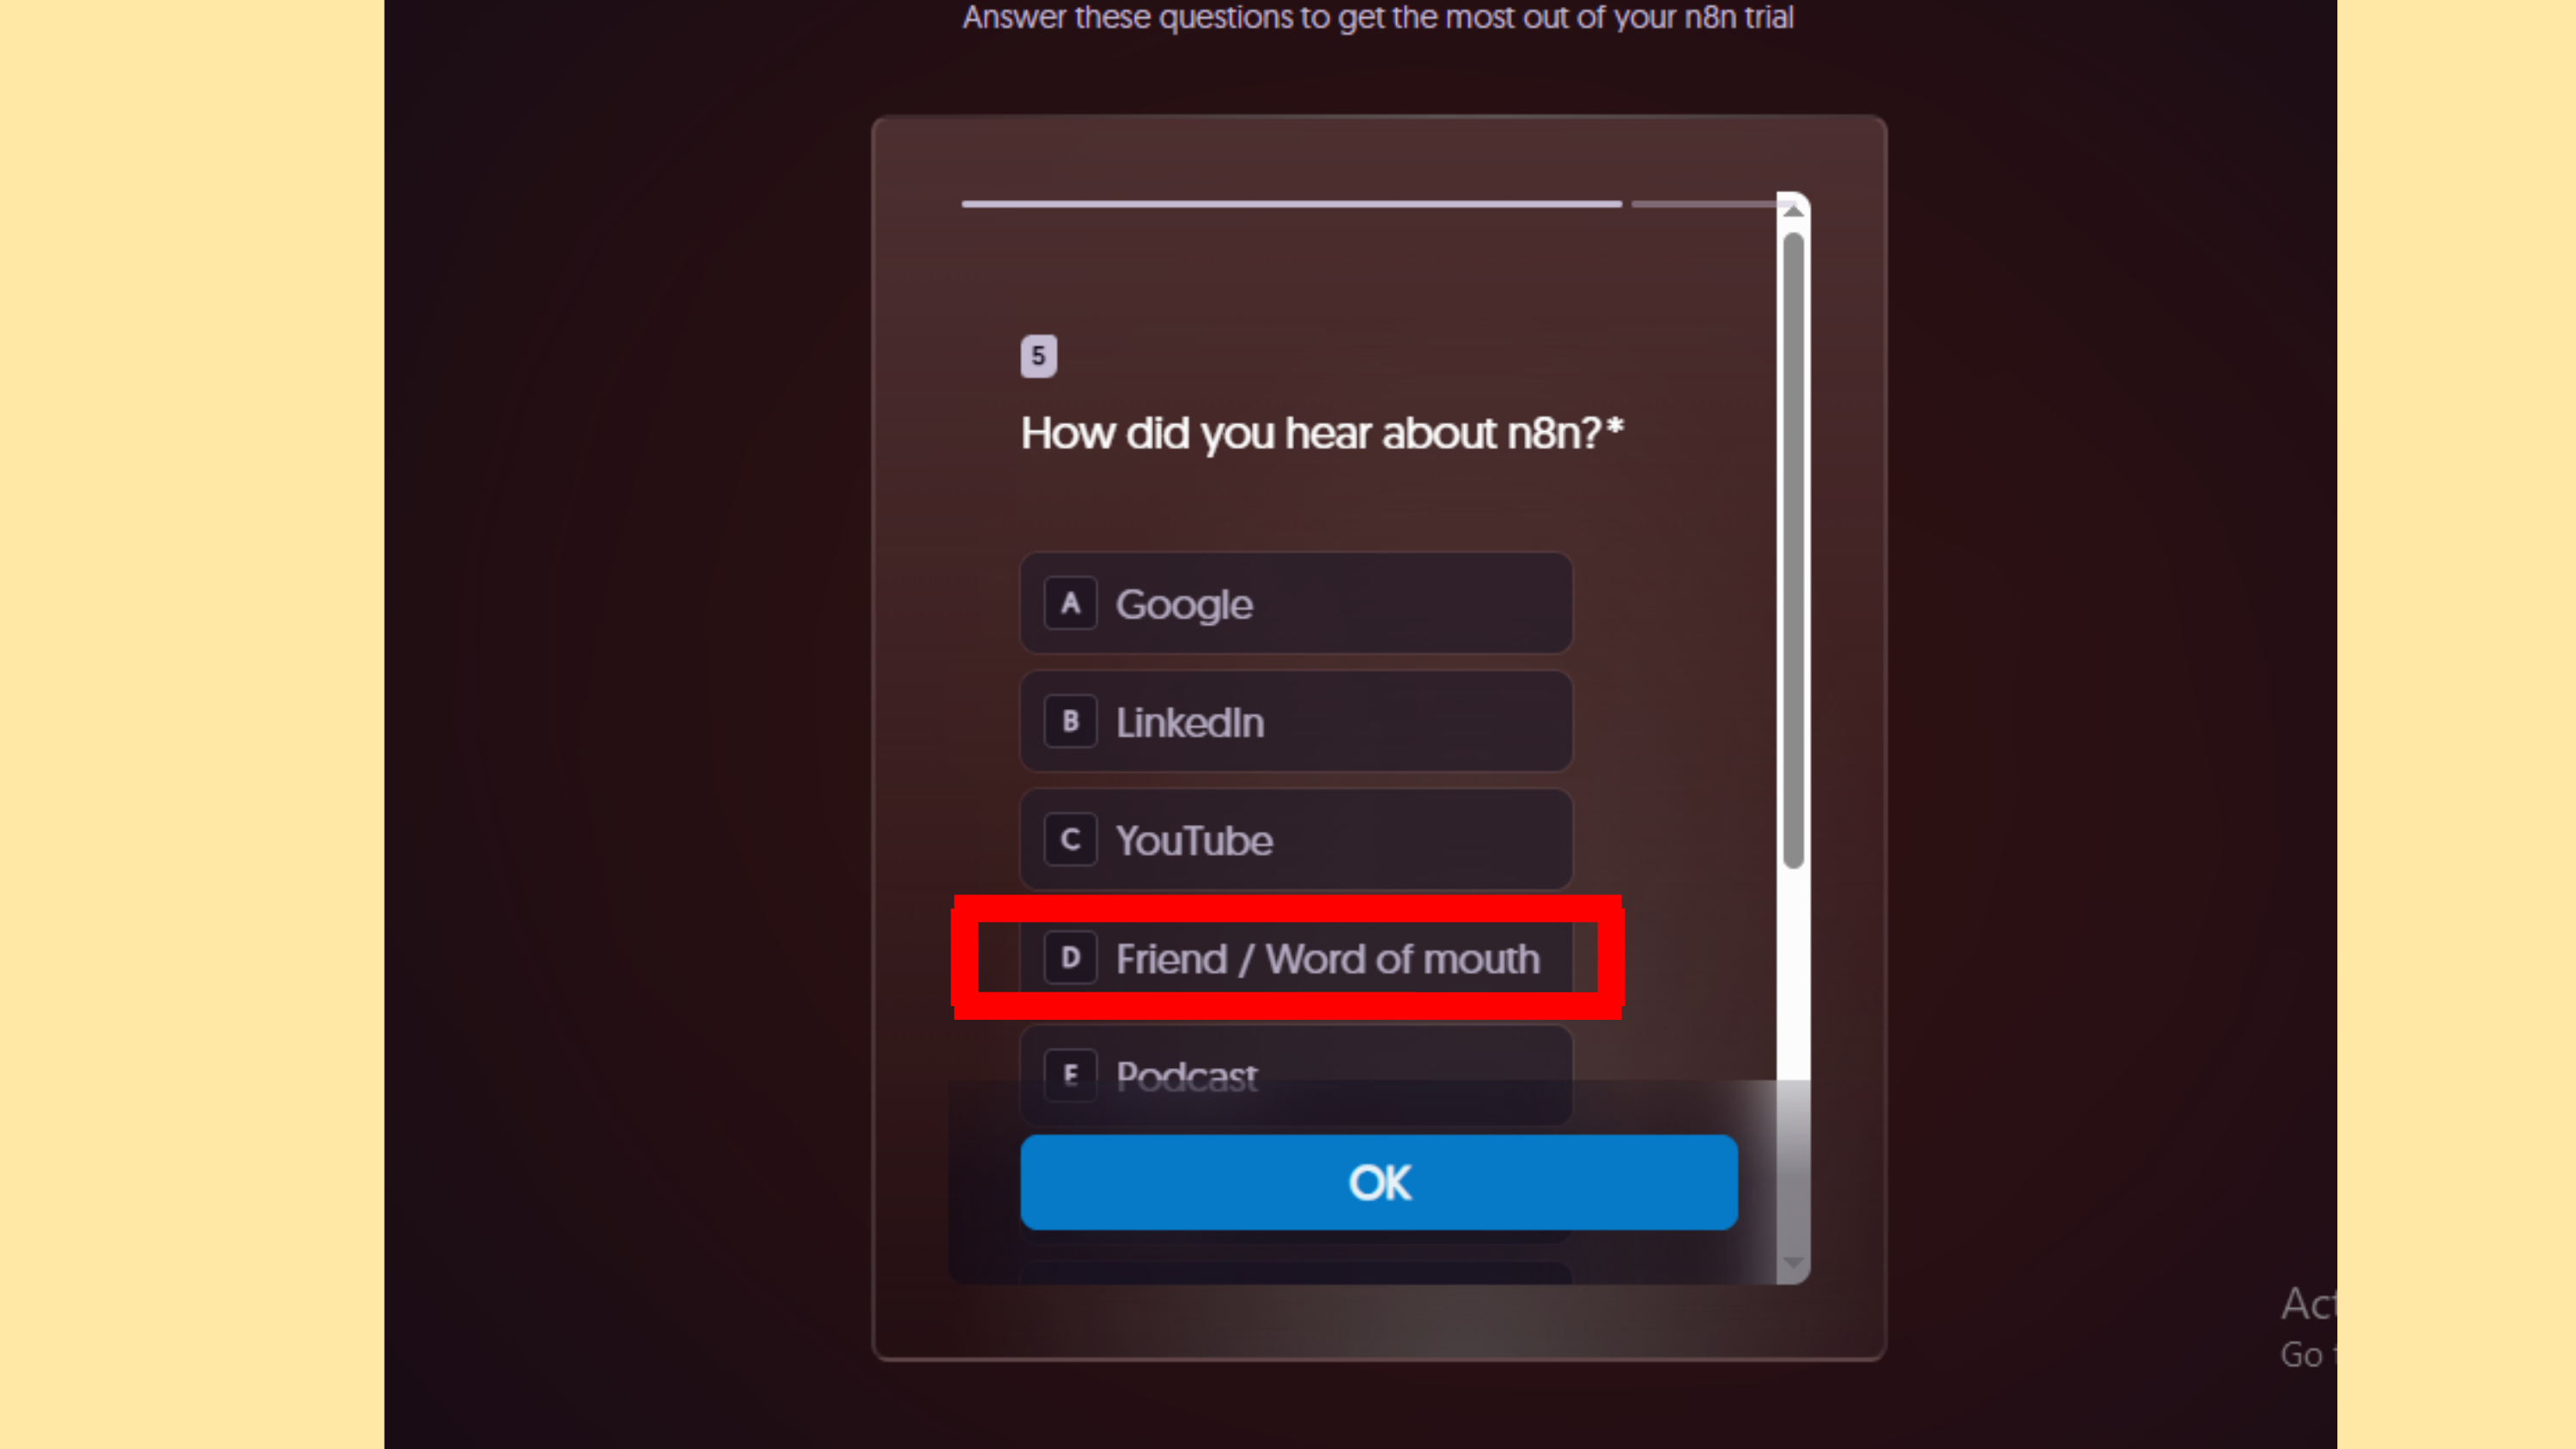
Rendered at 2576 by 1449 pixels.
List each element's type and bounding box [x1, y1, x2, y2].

text_box [953, 898, 1622, 1016]
text_box [384, 0, 2338, 1449]
